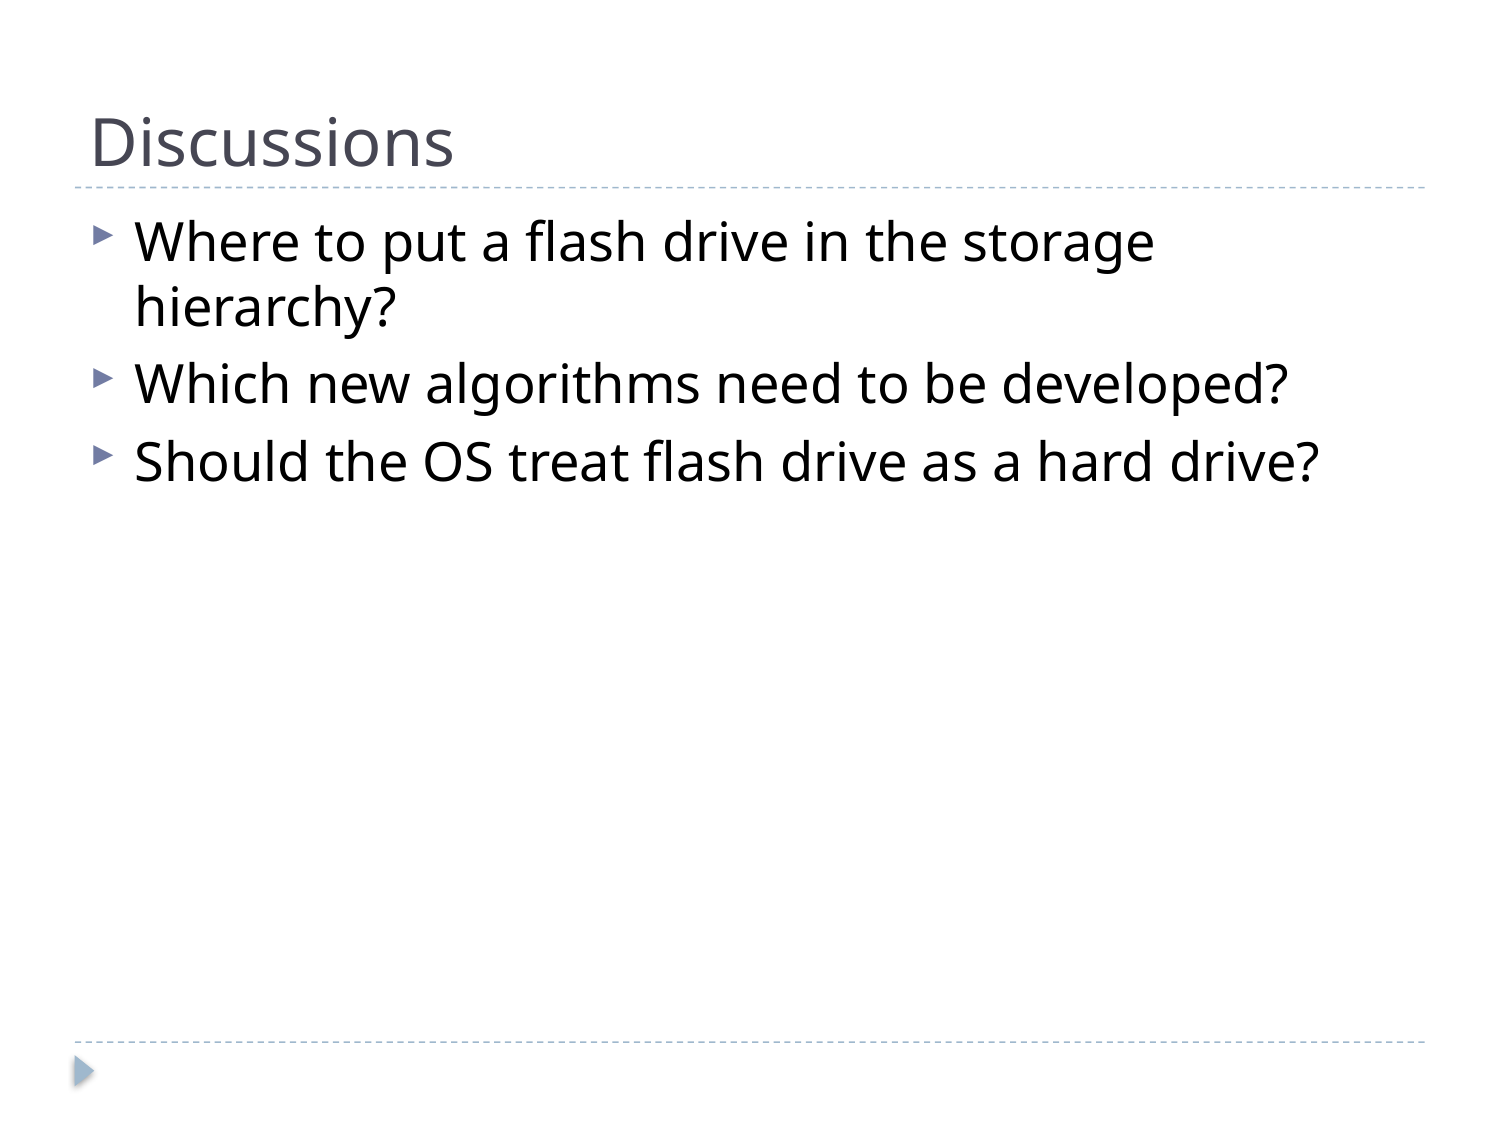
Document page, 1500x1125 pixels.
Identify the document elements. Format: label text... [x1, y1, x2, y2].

title Discussions [75, 24, 1425, 188]
list Where to put a flash drive in the storage hierarchy? Which new algorithms need to be developed? Should the OS treat flash drive as a hard drive? [75, 200, 1425, 1010]
